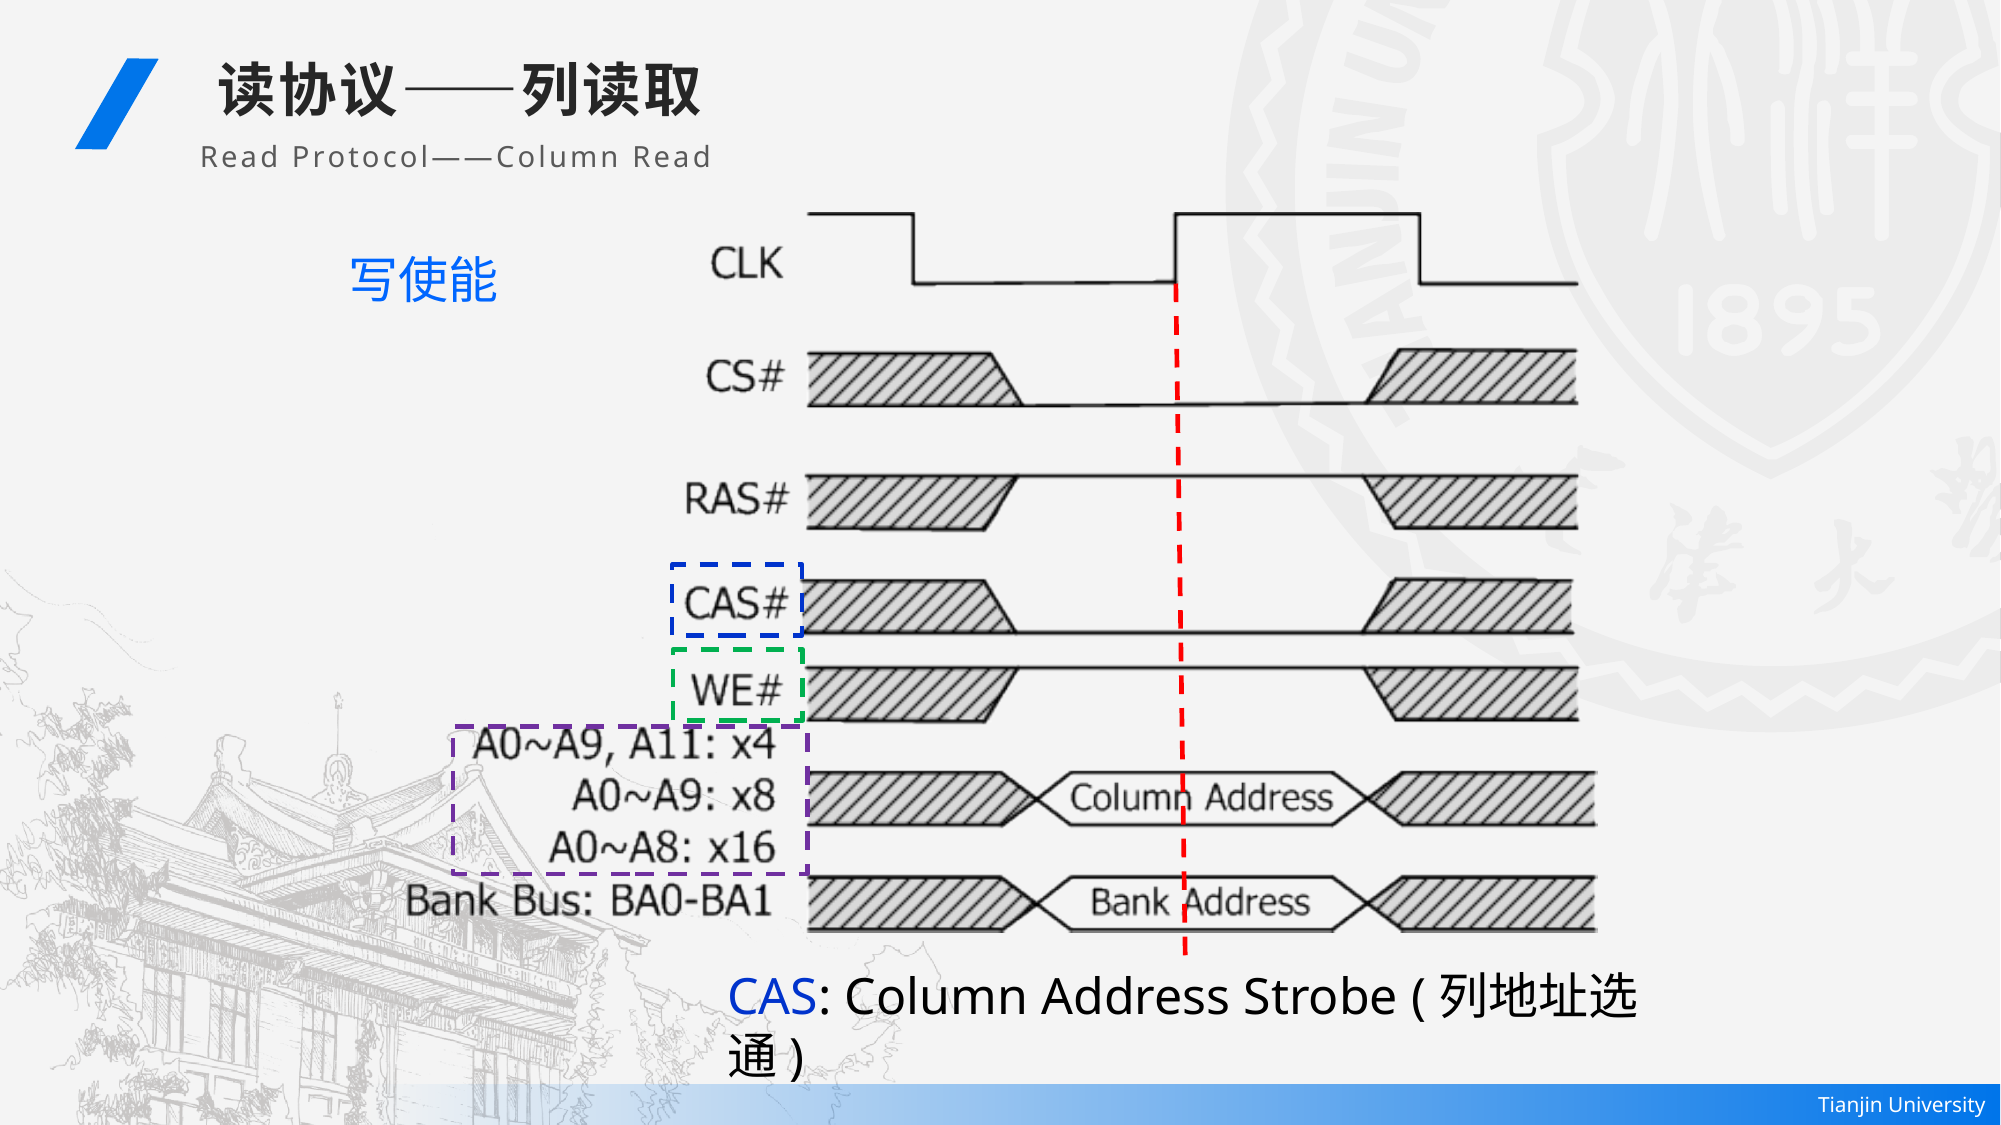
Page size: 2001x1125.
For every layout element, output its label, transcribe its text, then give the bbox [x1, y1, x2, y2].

picture [405, 212, 1598, 933]
text_box [74, 58, 148, 150]
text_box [1175, 283, 1186, 957]
text_box 写使能 [228, 241, 405, 317]
text_box CAS: Column Address Strobe (列地址选通) [712, 956, 1717, 1092]
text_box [148, 45, 763, 184]
